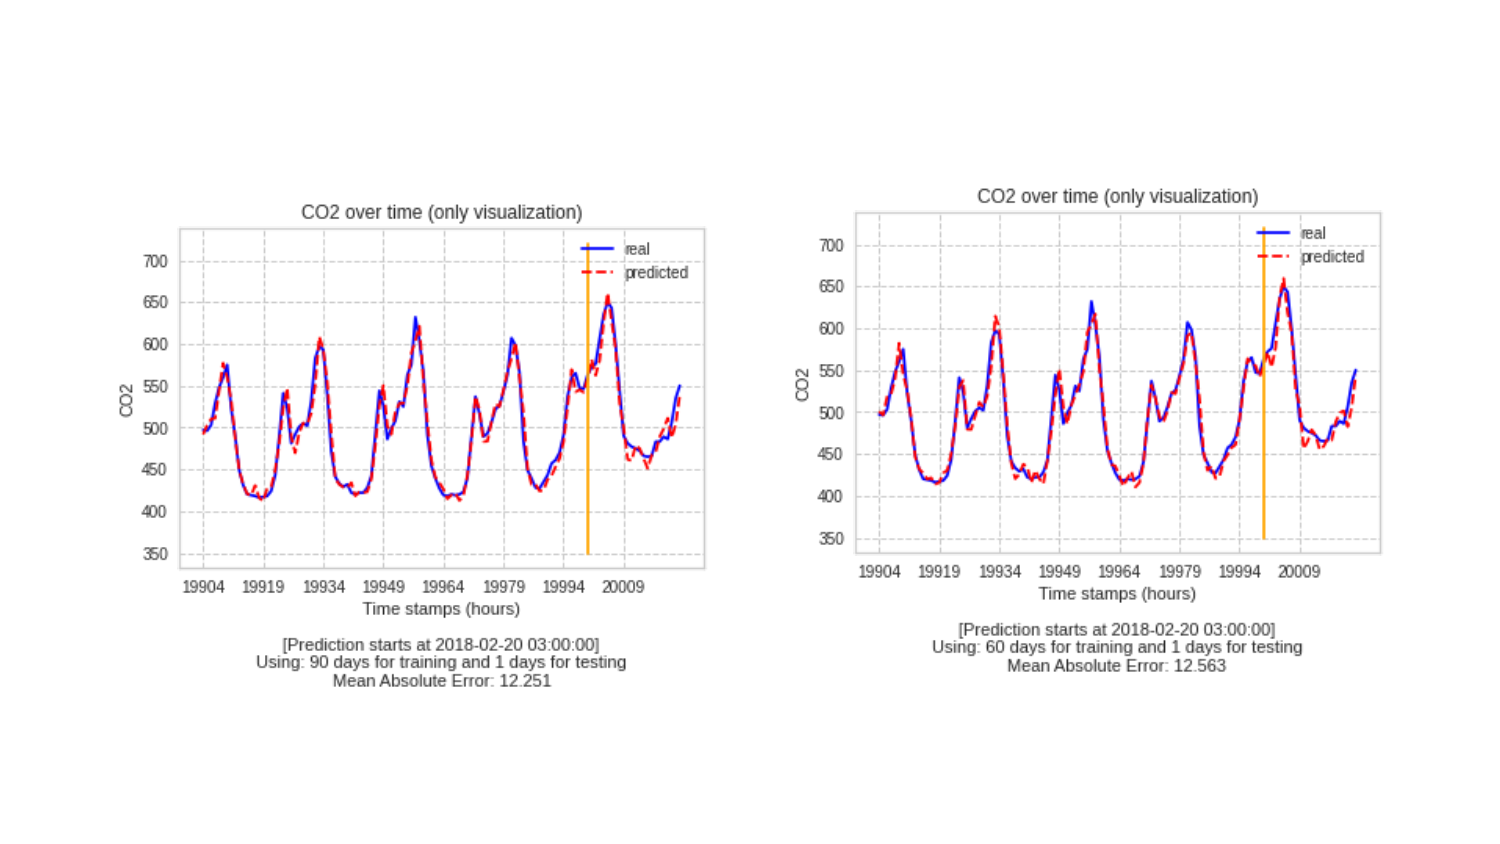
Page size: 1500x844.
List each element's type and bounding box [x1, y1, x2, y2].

picture [109, 194, 715, 701]
picture [785, 178, 1391, 686]
